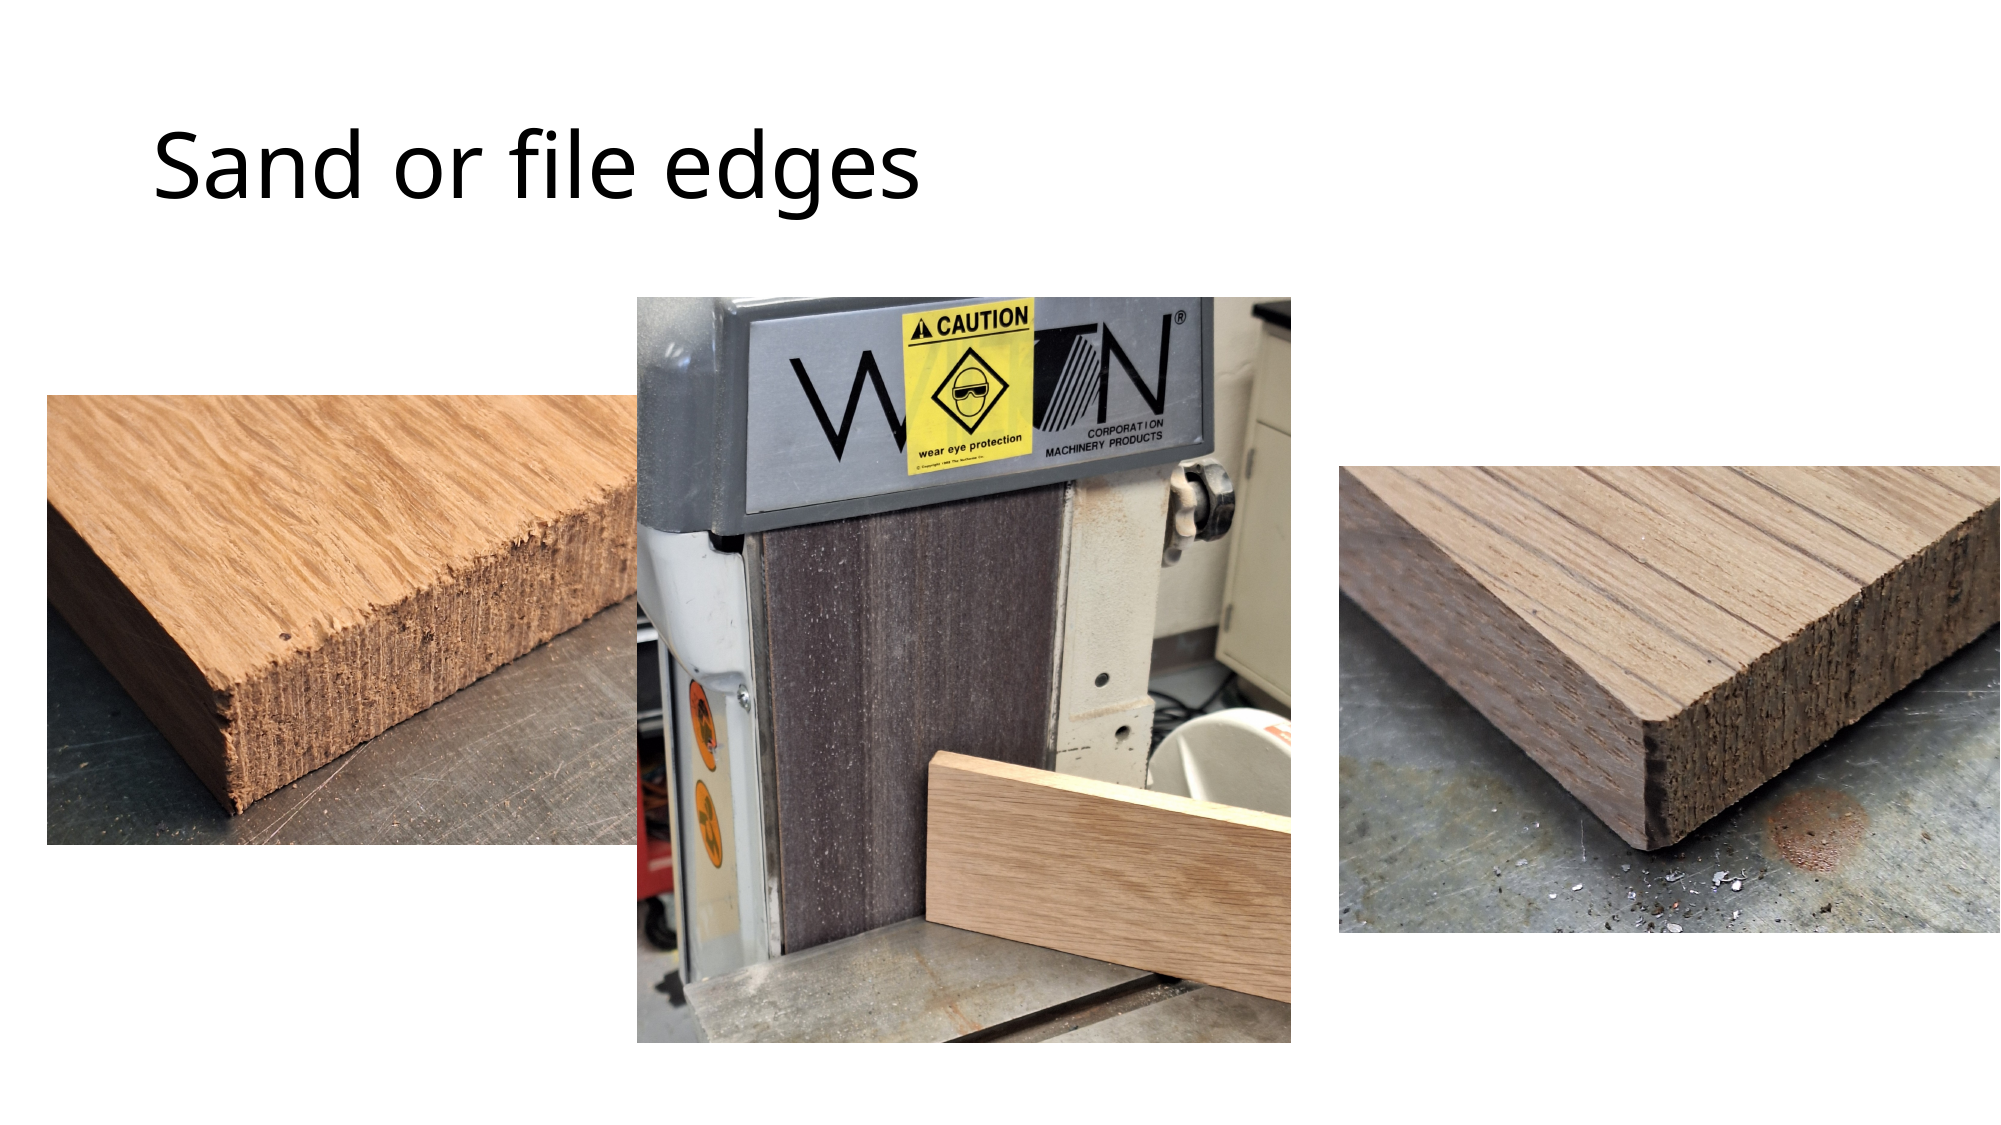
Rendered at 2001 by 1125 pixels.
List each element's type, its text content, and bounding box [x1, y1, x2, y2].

picture [47, 297, 1291, 1043]
title Sand or file edges [137, 59, 1863, 278]
picture [1339, 466, 2000, 933]
